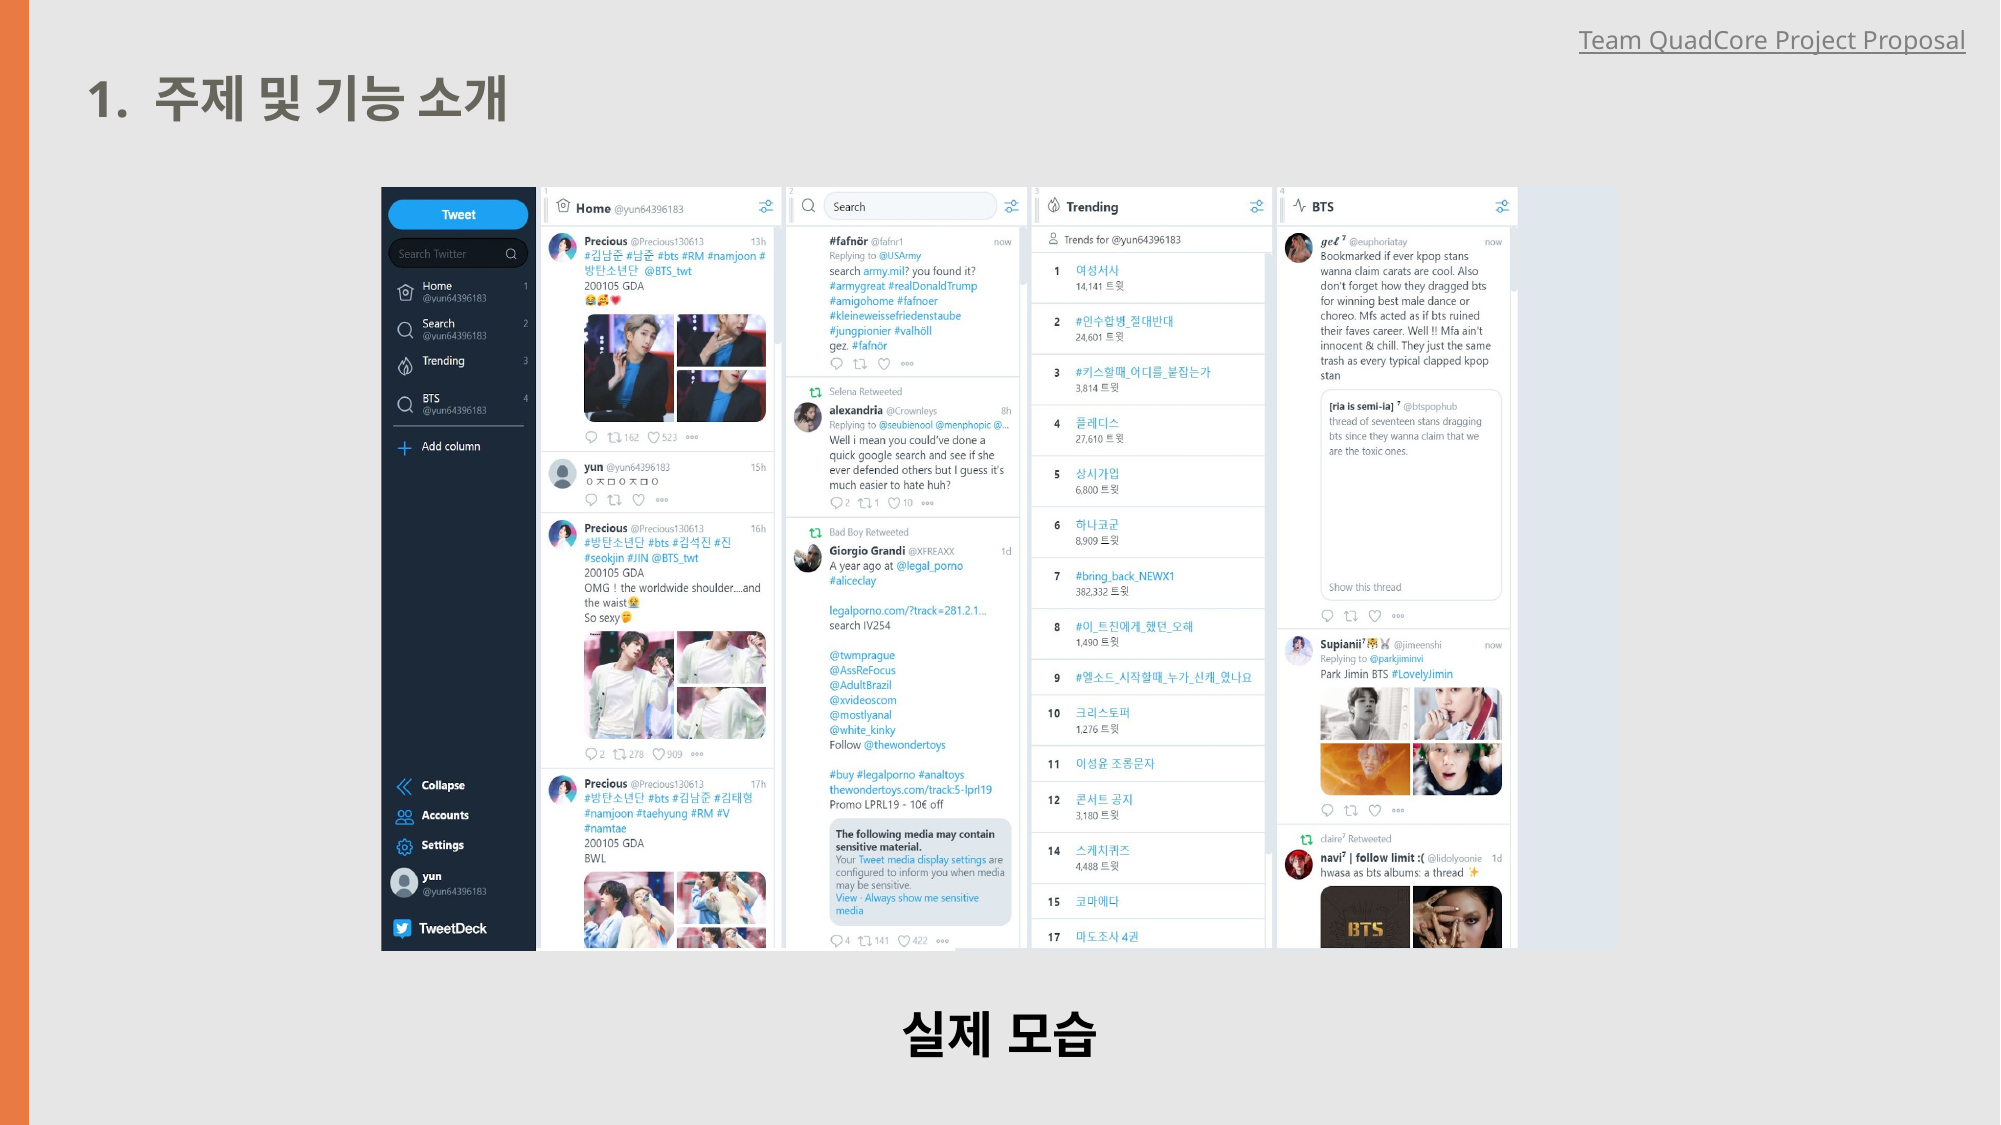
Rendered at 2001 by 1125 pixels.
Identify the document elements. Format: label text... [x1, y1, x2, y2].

picture [381, 186, 1619, 951]
title 1. 주제 및 기능 소개 [71, 30, 734, 142]
text_box 실제 모습 [753, 965, 1247, 1066]
